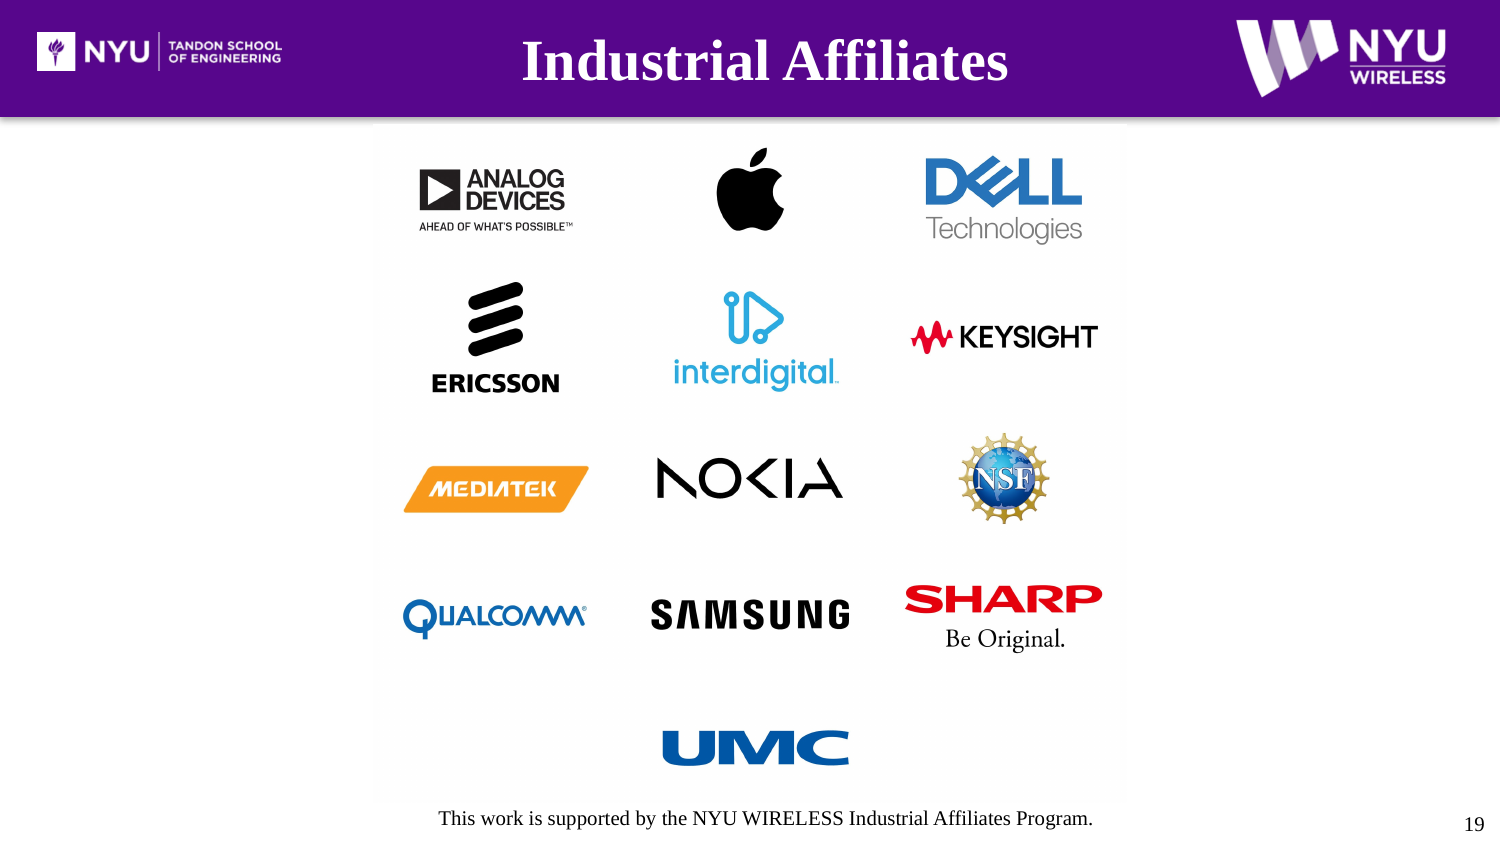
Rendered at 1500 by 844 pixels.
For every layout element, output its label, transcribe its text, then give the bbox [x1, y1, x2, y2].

picture [1228, 19, 1453, 99]
text_box Industrial Affiliates [314, 23, 1216, 92]
picture [37, 32, 282, 71]
picture [372, 124, 1128, 804]
text_box This work is supported by the NYU WIRELESS Industrial Affiliates Program. [304, 796, 1226, 841]
slide_number 19 [1440, 802, 1500, 844]
